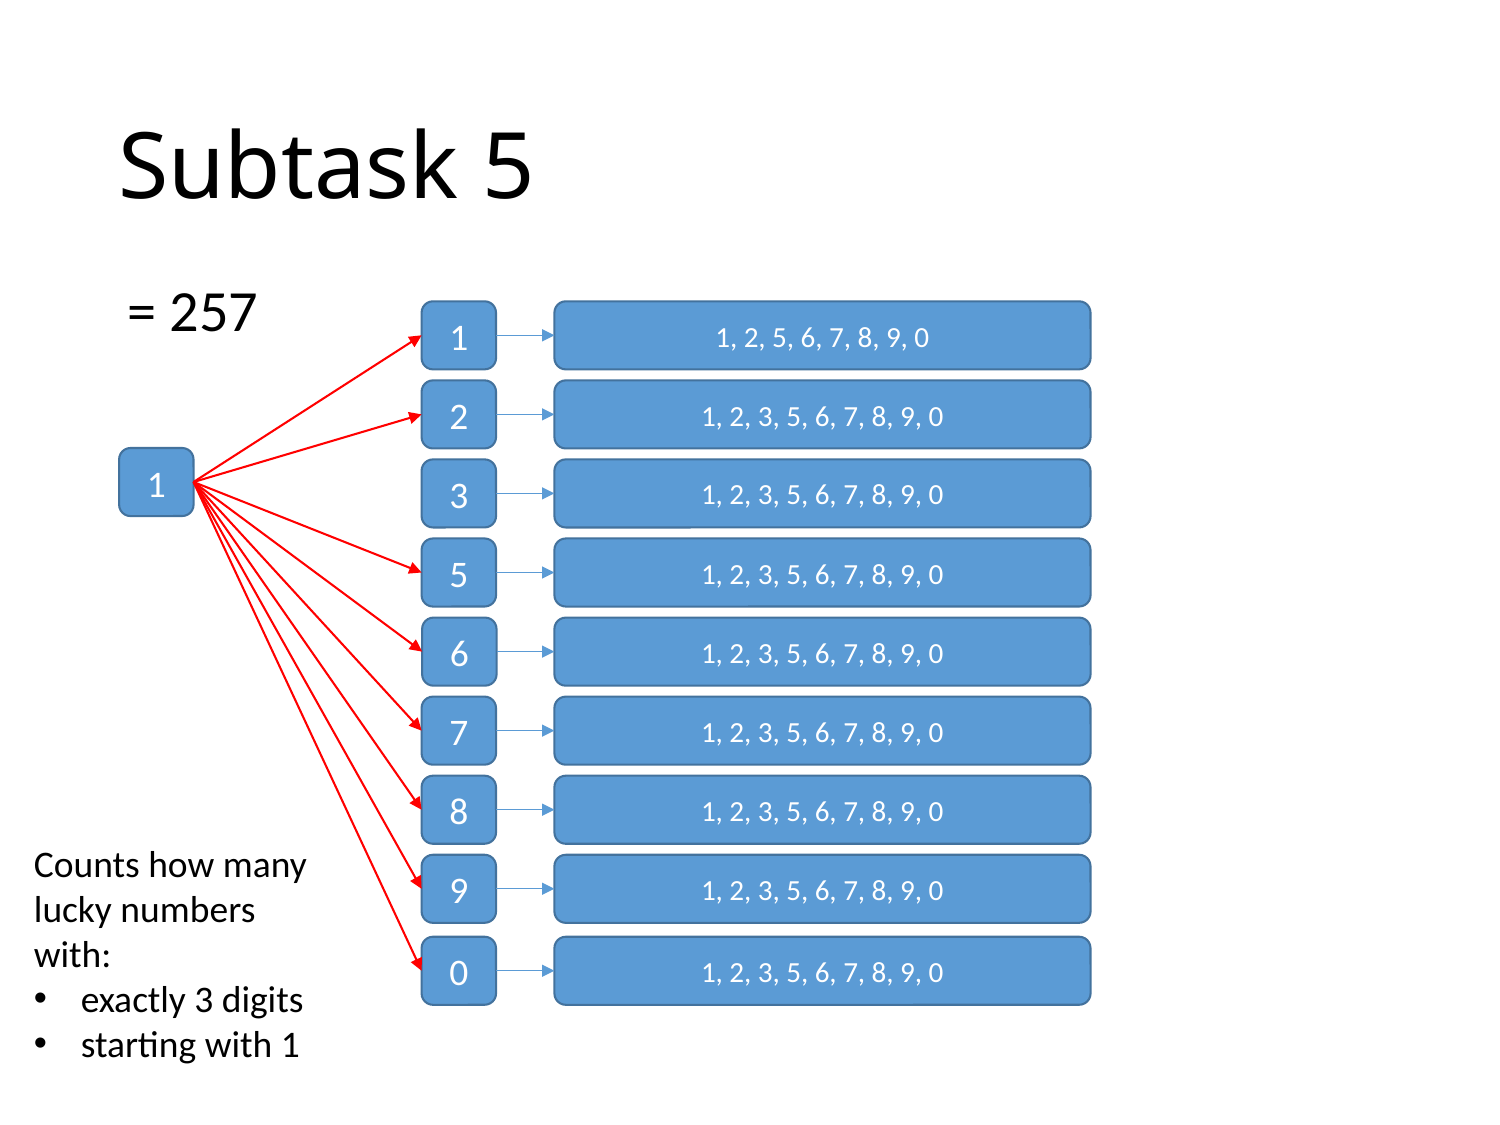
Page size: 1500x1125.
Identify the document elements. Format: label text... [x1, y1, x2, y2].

text_box 6 [422, 616, 498, 687]
text_box 2 [422, 379, 498, 450]
text_box 9 [422, 853, 498, 924]
text_box 7 [422, 695, 498, 766]
text_box 3 [422, 458, 498, 529]
text_box 1, 2, 3, 5, 6, 7, 8, 9, 0 [553, 537, 1092, 608]
title Subtask 5 [103, 59, 1397, 278]
text_box 1, 2, 3, 5, 6, 7, 8, 9, 0 [553, 774, 1092, 845]
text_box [193, 335, 422, 414]
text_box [193, 414, 422, 481]
text_box 1, 2, 3, 5, 6, 7, 8, 9, 0 [553, 935, 1092, 1006]
text_box 1, 2, 3, 5, 6, 7, 8, 9, 0 [553, 379, 1092, 450]
text_box 5 [423, 537, 498, 608]
text_box 0 [420, 935, 498, 1006]
text_box 1 [420, 300, 498, 371]
text_box 1, 2, 3, 5, 6, 7, 8, 9, 0 [553, 853, 1092, 924]
text_box Counts how many lucky numbers with: exactly 3 digits starting with 1 [19, 832, 338, 1073]
text_box 1 [118, 446, 193, 518]
text_box 1, 2, 3, 5, 6, 7, 8, 9, 0 [553, 458, 1092, 529]
text_box 1, 2, 3, 5, 6, 7, 8, 9, 0 [553, 695, 1092, 766]
text_box 1, 2, 5, 6, 7, 8, 9, 0 [553, 300, 1092, 371]
text_box 8 [422, 774, 498, 845]
text_box 1, 2, 3, 5, 6, 7, 8, 9, 0 [553, 616, 1092, 687]
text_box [193, 481, 422, 971]
